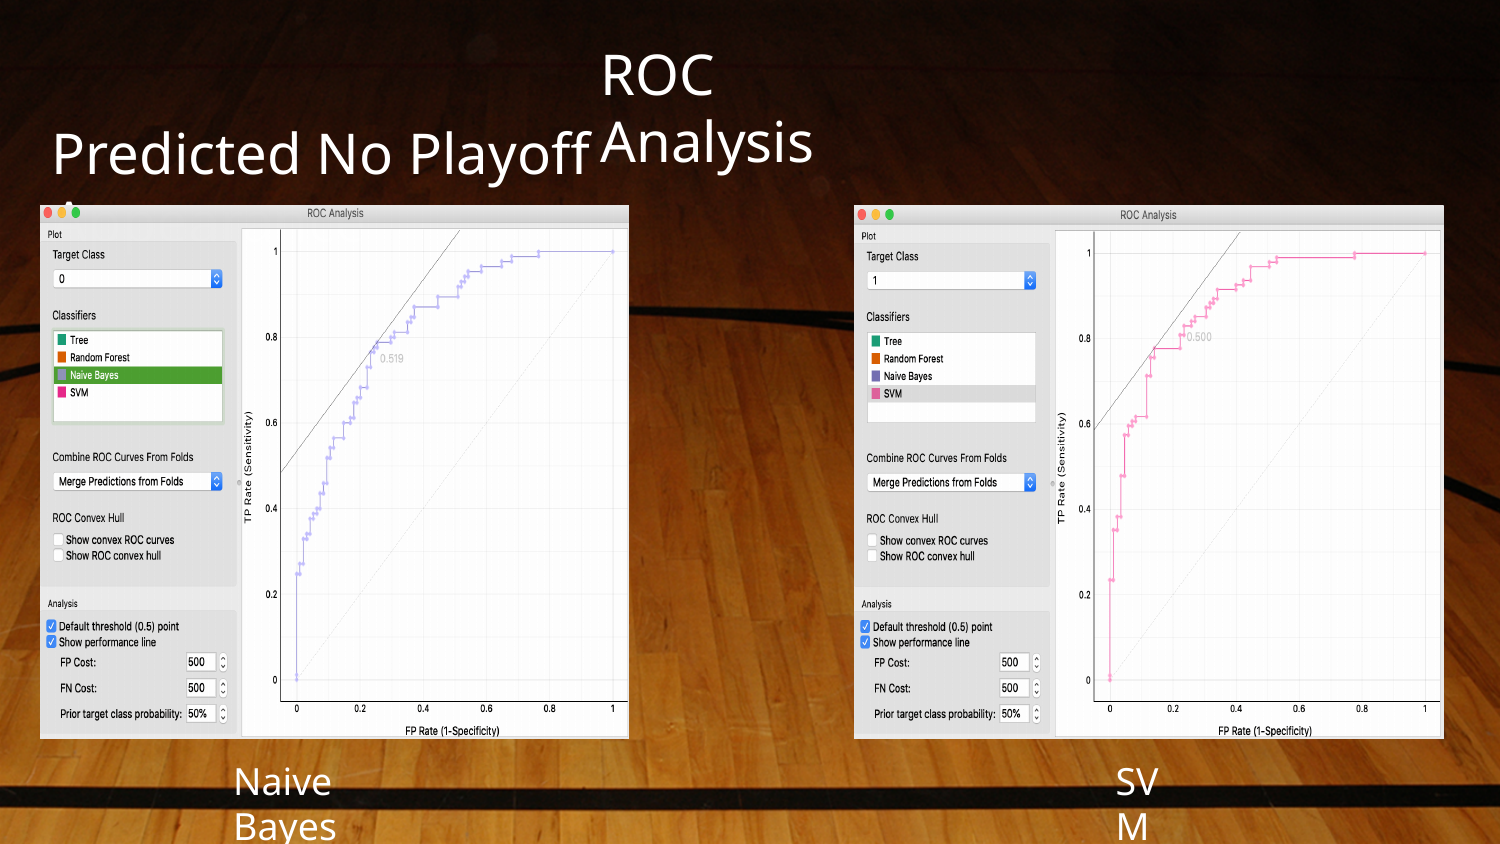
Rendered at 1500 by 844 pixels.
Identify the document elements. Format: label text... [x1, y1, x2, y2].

text_box ROC Analysis [589, 33, 911, 113]
text_box SVM [1104, 752, 1194, 813]
text_box Predicted No Playoff Appearance [40, 112, 818, 193]
picture [0, 0, 1500, 844]
text_box Naive Bayes [221, 752, 448, 813]
